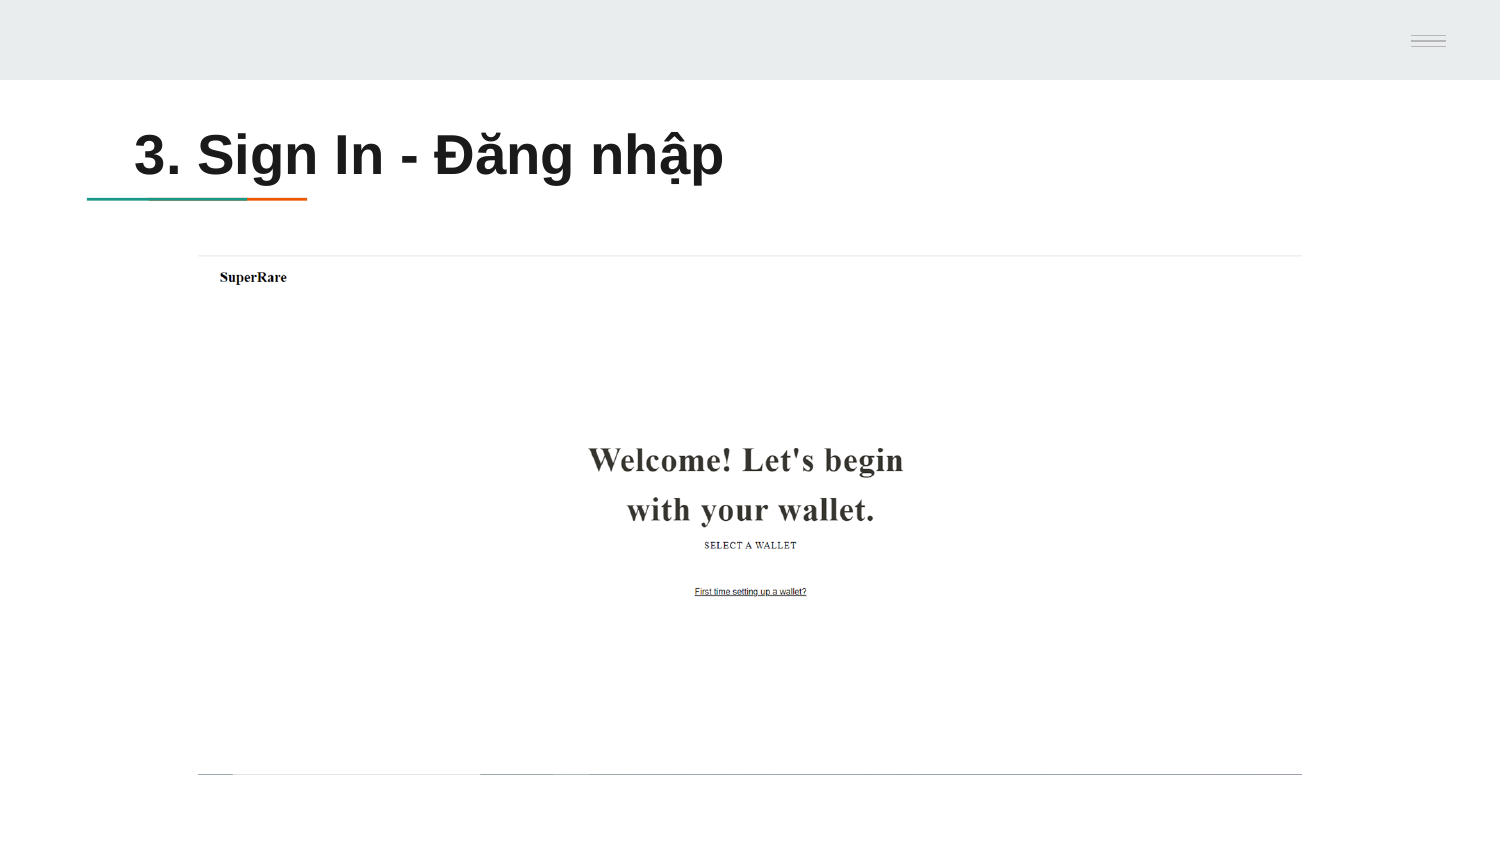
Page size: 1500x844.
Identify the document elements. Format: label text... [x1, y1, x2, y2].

picture [197, 254, 1303, 775]
title 3. Sign In - Đăng nhập [119, 103, 759, 274]
